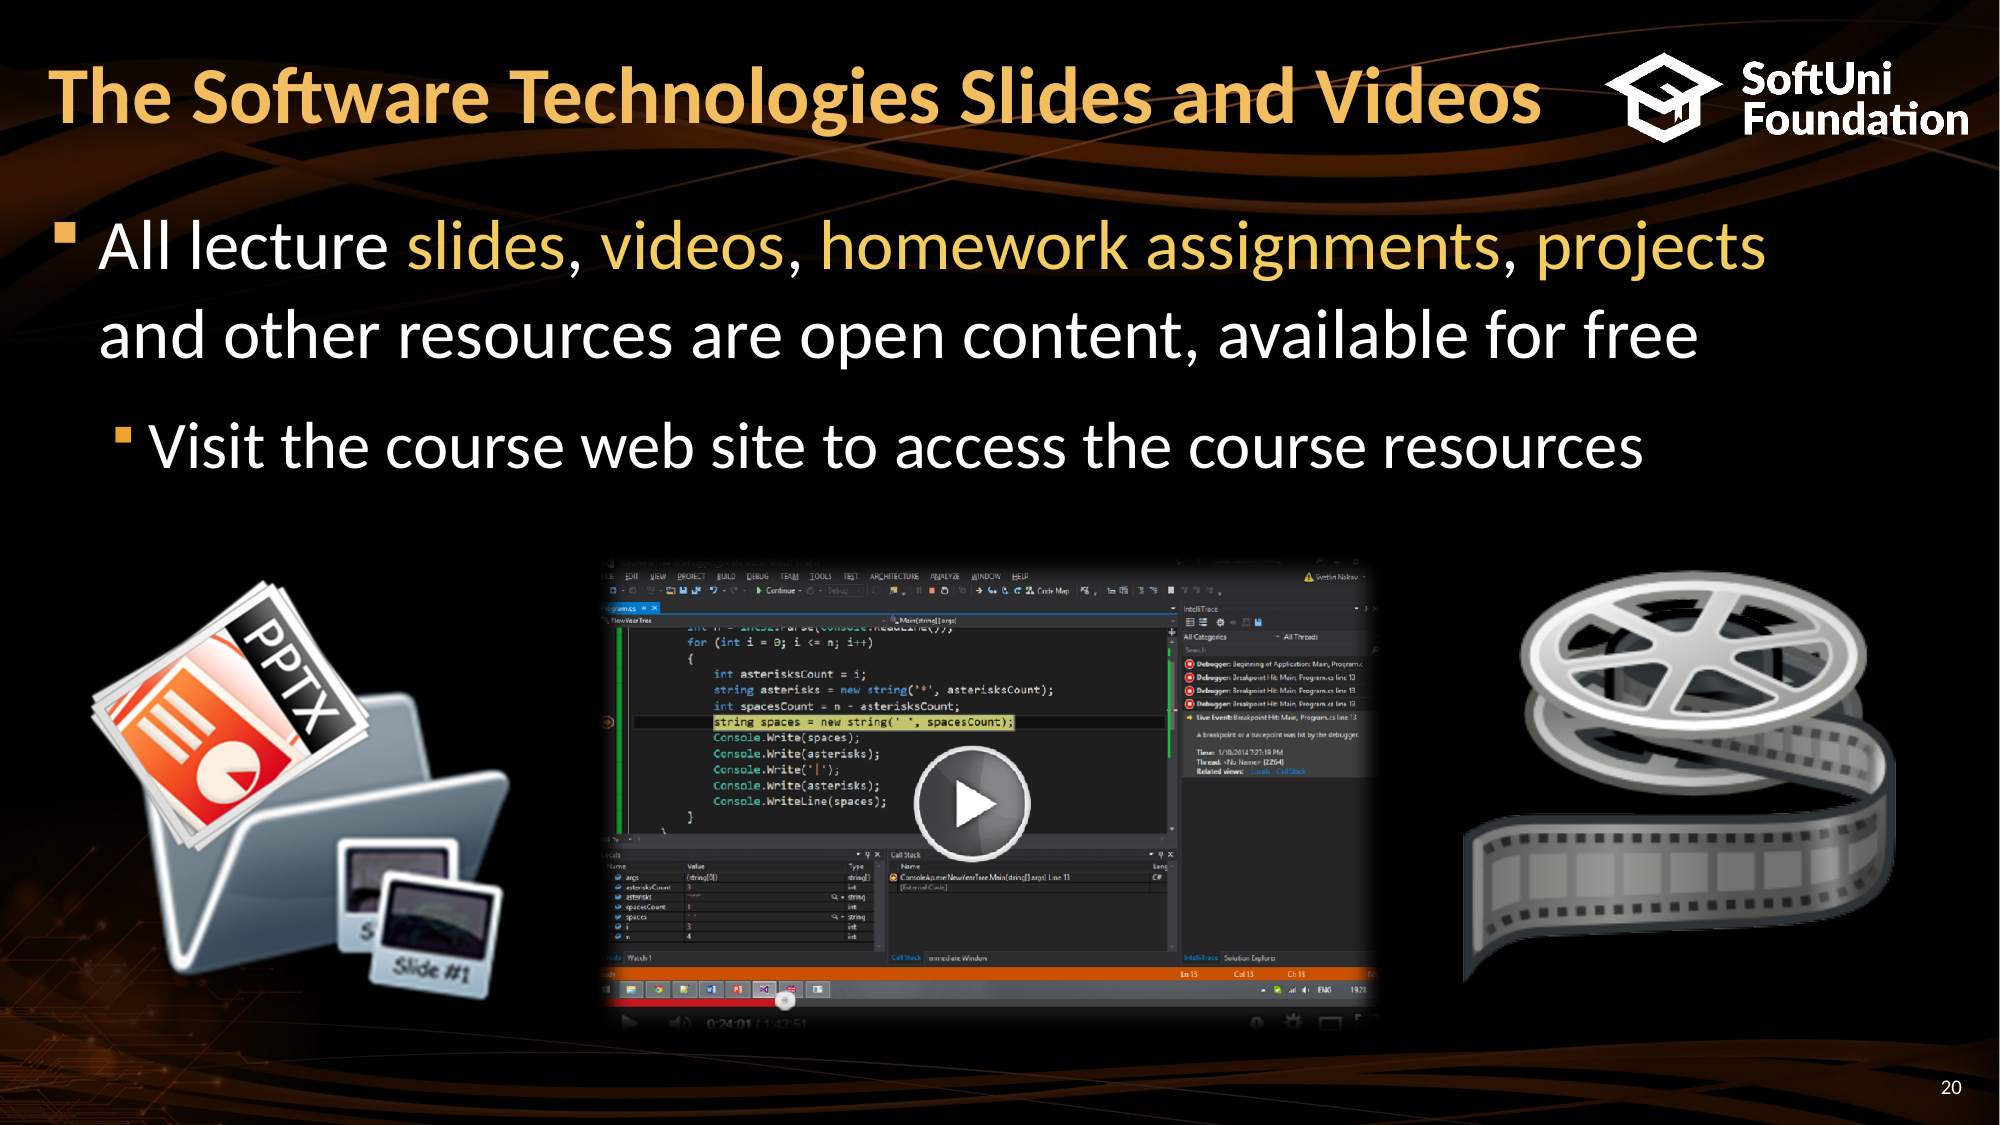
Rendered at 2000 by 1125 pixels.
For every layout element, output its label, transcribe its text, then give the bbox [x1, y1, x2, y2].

picture [0, 0, 2000, 1125]
list All lecture slides, videos, homework assignments, projects and other resources are open content, available for free Visit the course web site to access the course resources [31, 188, 1968, 1103]
title The Software Technologies Slides and Videos [30, 6, 1602, 189]
